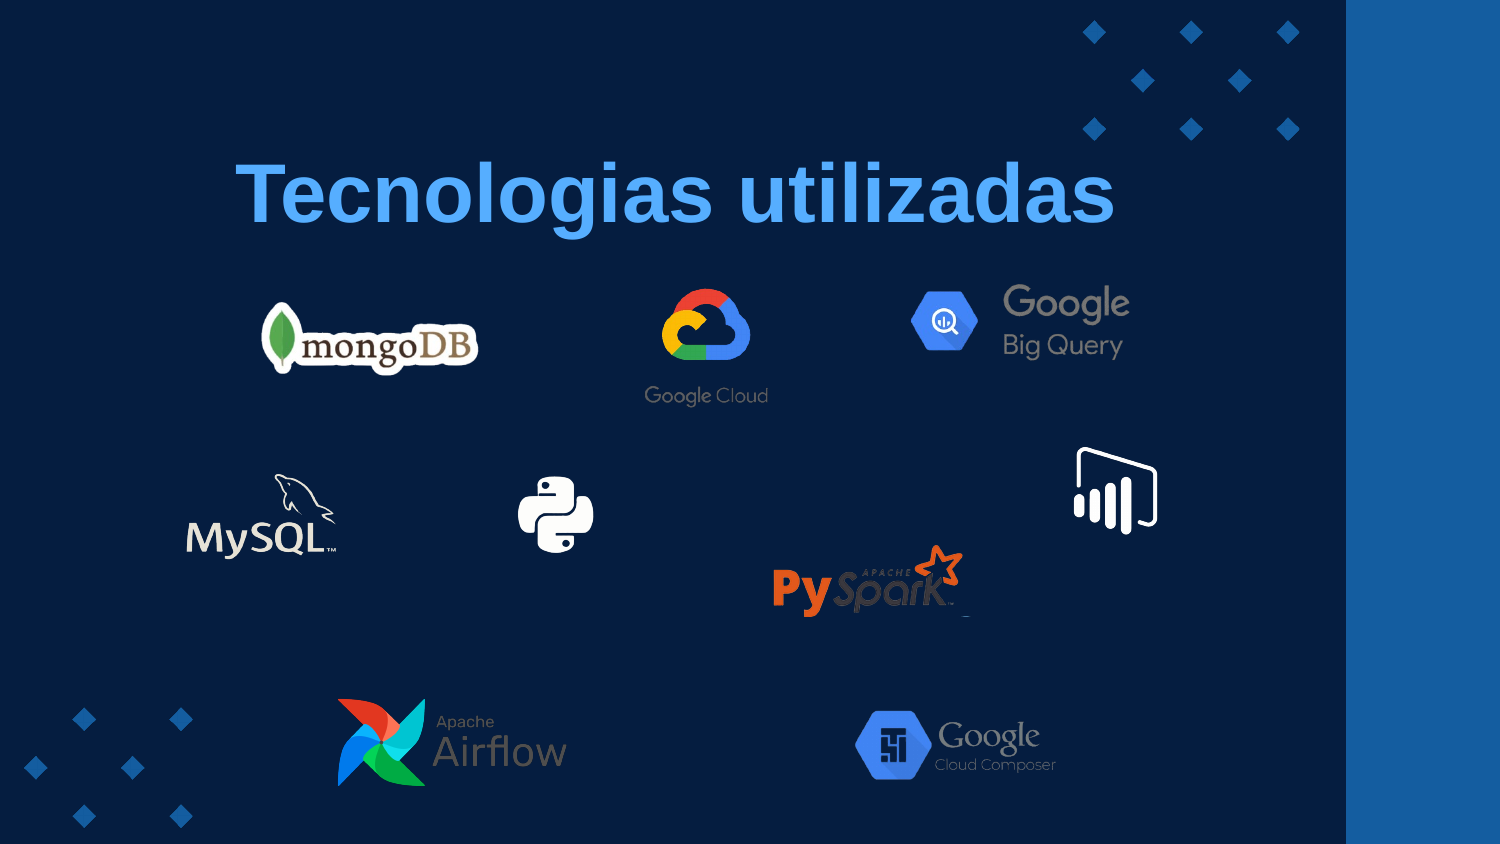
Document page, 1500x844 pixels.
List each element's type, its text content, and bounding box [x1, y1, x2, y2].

picture [905, 273, 1135, 364]
text_box [0, 707, 193, 844]
picture [624, 258, 789, 423]
picture [256, 281, 507, 400]
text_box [929, 336, 1500, 504]
picture [761, 531, 979, 617]
picture [1056, 441, 1175, 540]
text_box [1082, 0, 1300, 141]
picture [185, 452, 336, 581]
picture [842, 673, 1072, 817]
picture [506, 467, 608, 559]
picture [337, 698, 567, 787]
text_box Tecnologias utilizadas [72, 119, 1281, 240]
